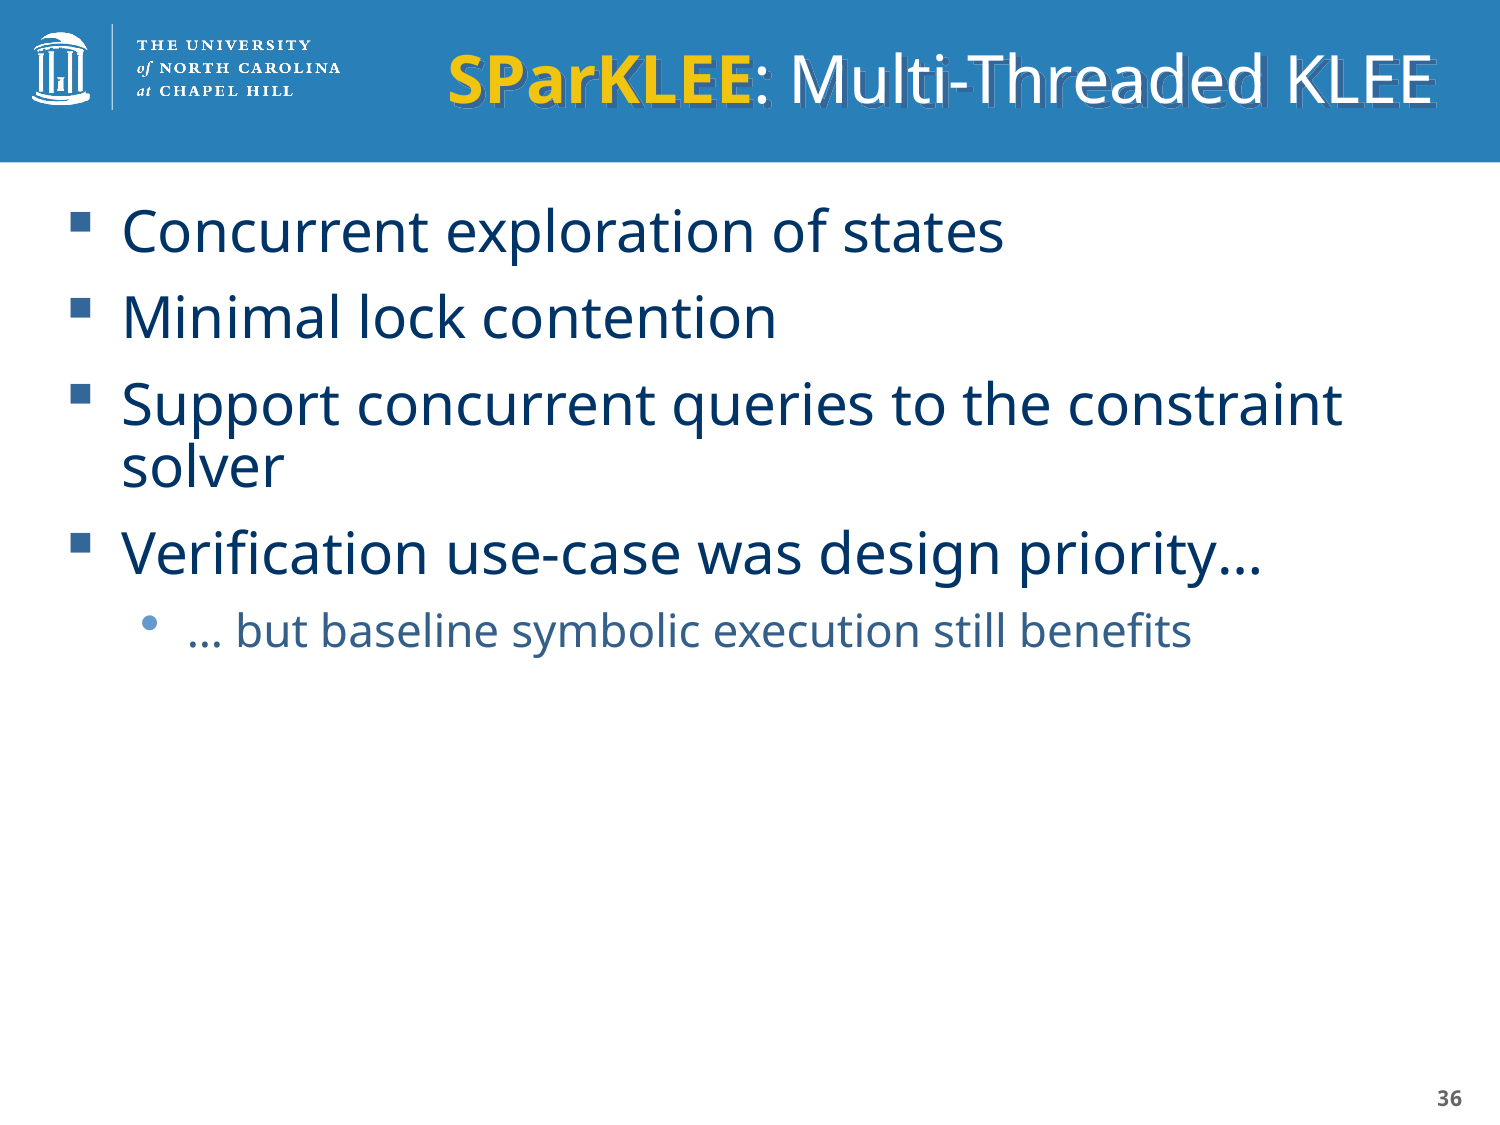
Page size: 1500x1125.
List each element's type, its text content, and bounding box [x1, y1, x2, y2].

picture [32, 24, 340, 110]
list Concurrent exploration of states Minimal lock contention Support concurrent queries to the constraint solver Verification use-case was design priority… … but baseline symbolic execution still benefits [49, 194, 1476, 763]
title SParKLEE: Multi-Threaded KLEE [374, 19, 1451, 146]
